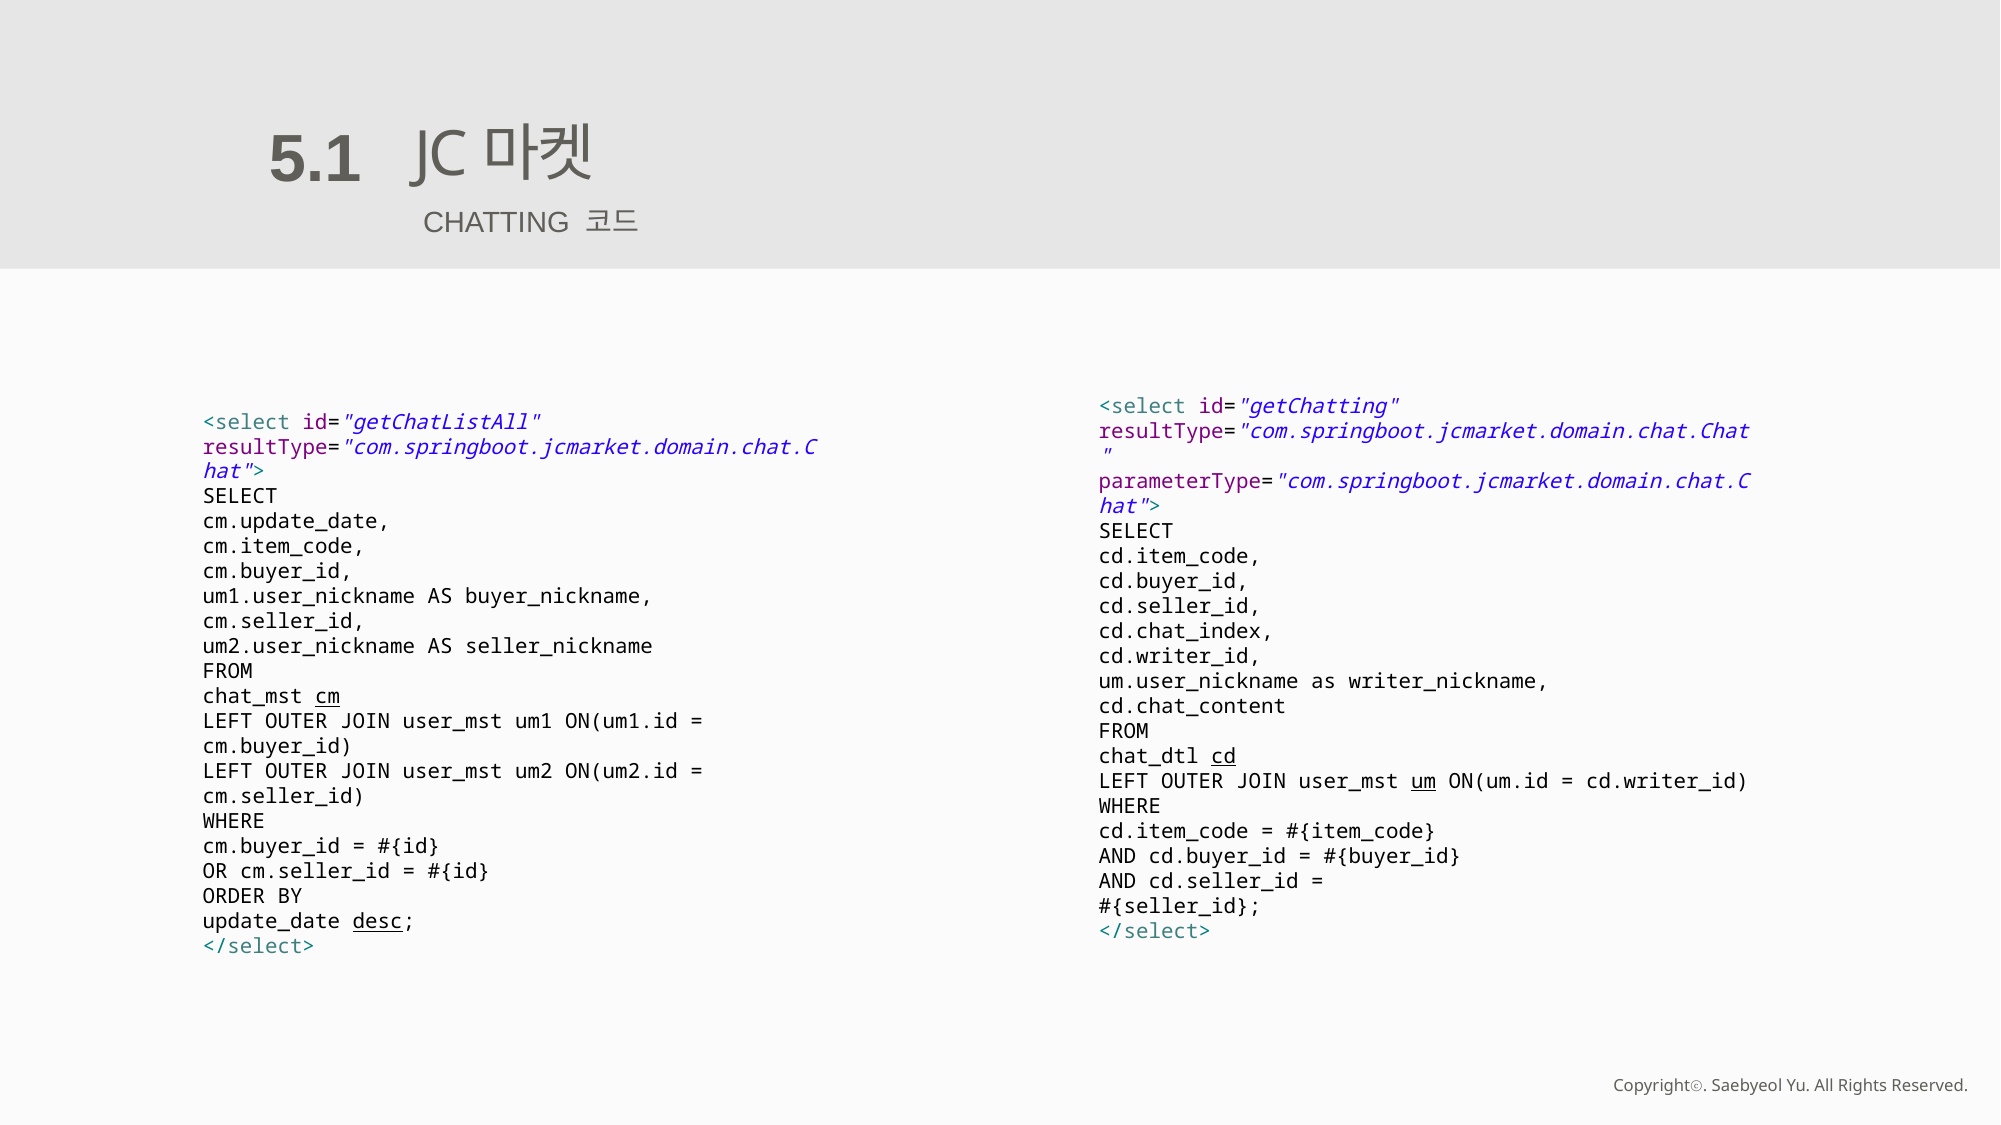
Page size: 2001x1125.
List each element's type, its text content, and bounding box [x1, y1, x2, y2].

text_box <select id="getChatting" resultType="com.springboot.jcmarket.domain.chat.Chat" parameterType="com.springboot.jcmarket.domain.chat.Chat"> SELECT cd.item_code, cd.buyer_id, cd.seller_id, cd.chat_index, cd.writer_id, um.user_nickname as writer_nickname, cd.chat_content FROM chat_dtl cd LEFT OUTER JOIN user_mst um ON(um.id = cd.writer_id) WHERE cd.item_code = #{item_code} AND cd.buyer_id = #{buyer_id} AND cd.seller_id = #{seller_id}; </select> [1083, 385, 1769, 950]
text_box CHATTING 코드 [408, 195, 654, 246]
text_box JC마켓 [399, 105, 610, 196]
text_box [0, 0, 2000, 271]
text_box <select id="getChatListAll" resultType="com.springboot.jcmarket.domain.chat.Chat"> SELECT cm.update_date, cm.item_code, cm.buyer_id, um1.user_nickname AS buyer_nickname, cm.seller_id, um2.user_nickname AS seller_nickname FROM chat_mst cm LEFT OUTER JOIN user_mst um1 ON(um1.id = cm.buyer_id) LEFT OUTER JOIN user_mst um2 ON(um2.id = cm.seller_id) WHERE cm.buyer_id = #{id} OR cm.seller_id = #{id} ORDER BY update_date desc; </select> [187, 400, 839, 966]
text_box 5.1 [254, 106, 377, 202]
